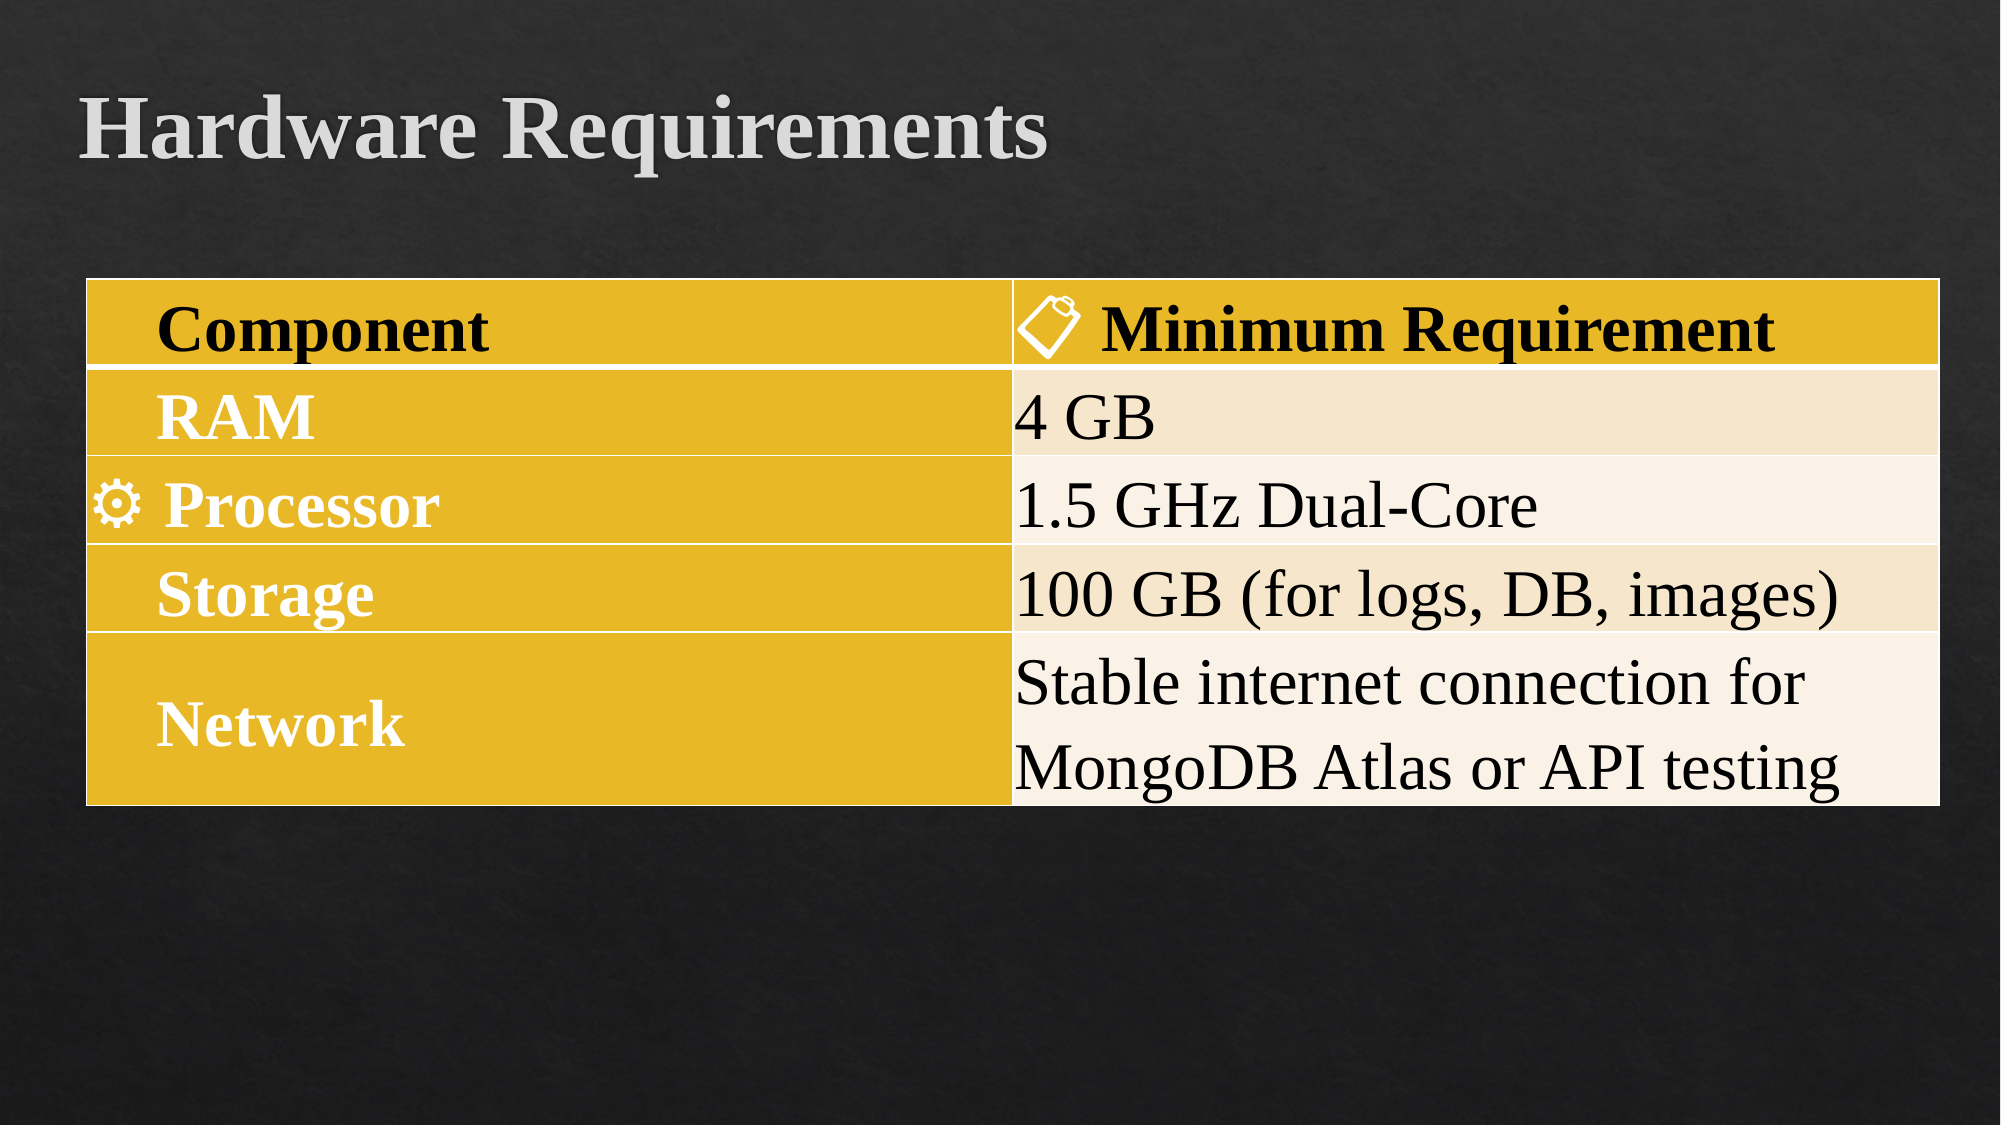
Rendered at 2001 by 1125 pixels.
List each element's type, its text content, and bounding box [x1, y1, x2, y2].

table_cell Stable internet connection for MongoDB Atlas or API testing [1014, 633, 1938, 805]
table_header 💽 Component [87, 280, 1012, 364]
table_cell 🌐 Network [87, 633, 1012, 805]
table_cell 💾 Storage [87, 545, 1012, 631]
table_cell 1.5 GHz Dual-Core [1014, 456, 1938, 543]
table_cell ⚙️ Processor [87, 456, 1012, 543]
title Hardware Requirements [0, 42, 1197, 202]
table_cell 100 GB (for logs, DB, images) [1014, 545, 1938, 631]
table_header 📋 Minimum Requirement [1014, 280, 1938, 364]
table_cell 🧠 RAM [87, 370, 1012, 455]
table_cell 4 GB [1014, 370, 1938, 455]
